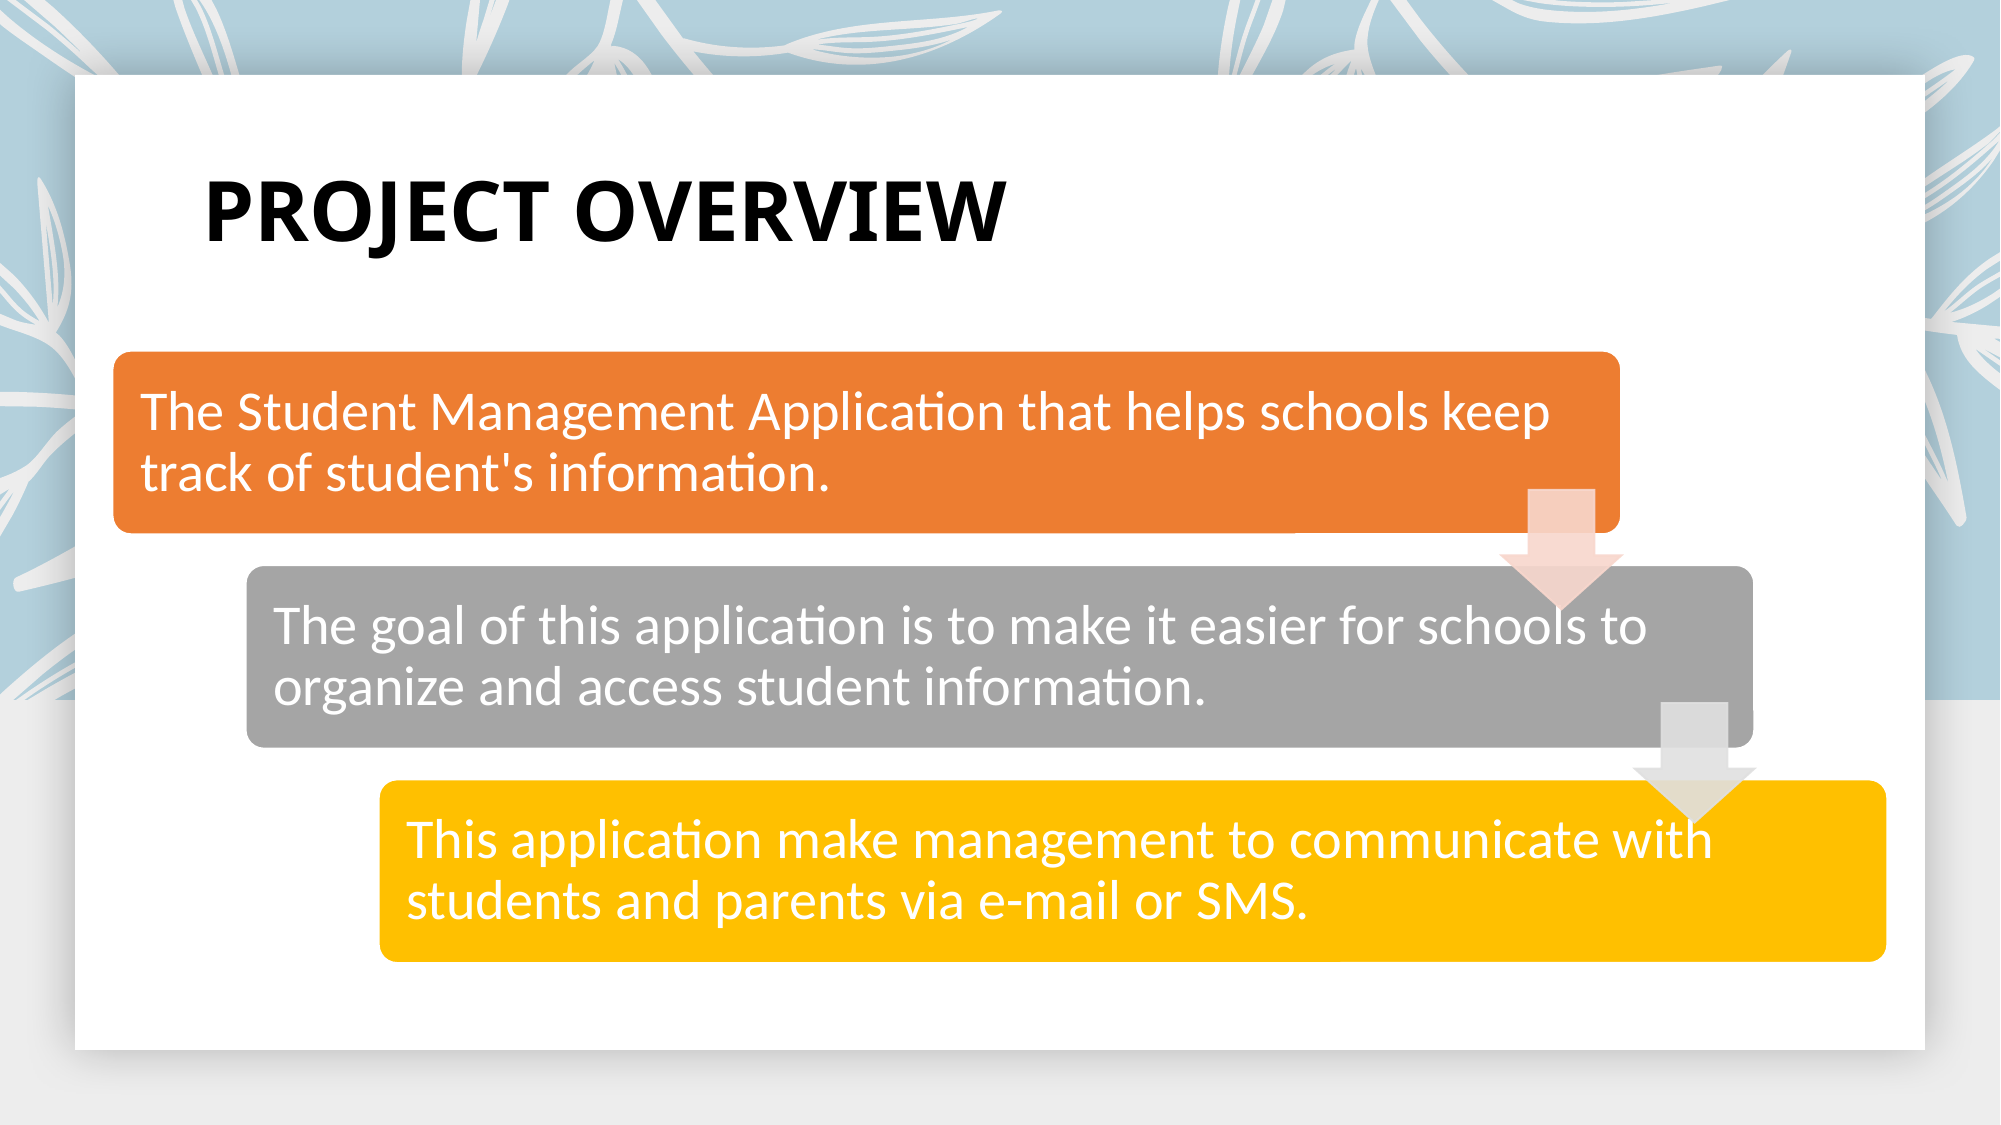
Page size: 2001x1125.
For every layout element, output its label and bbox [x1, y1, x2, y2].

text_box [74, 700, 1926, 1051]
text_box [0, 700, 2000, 1125]
text_box [0, 0, 2000, 700]
list [112, 350, 1888, 964]
